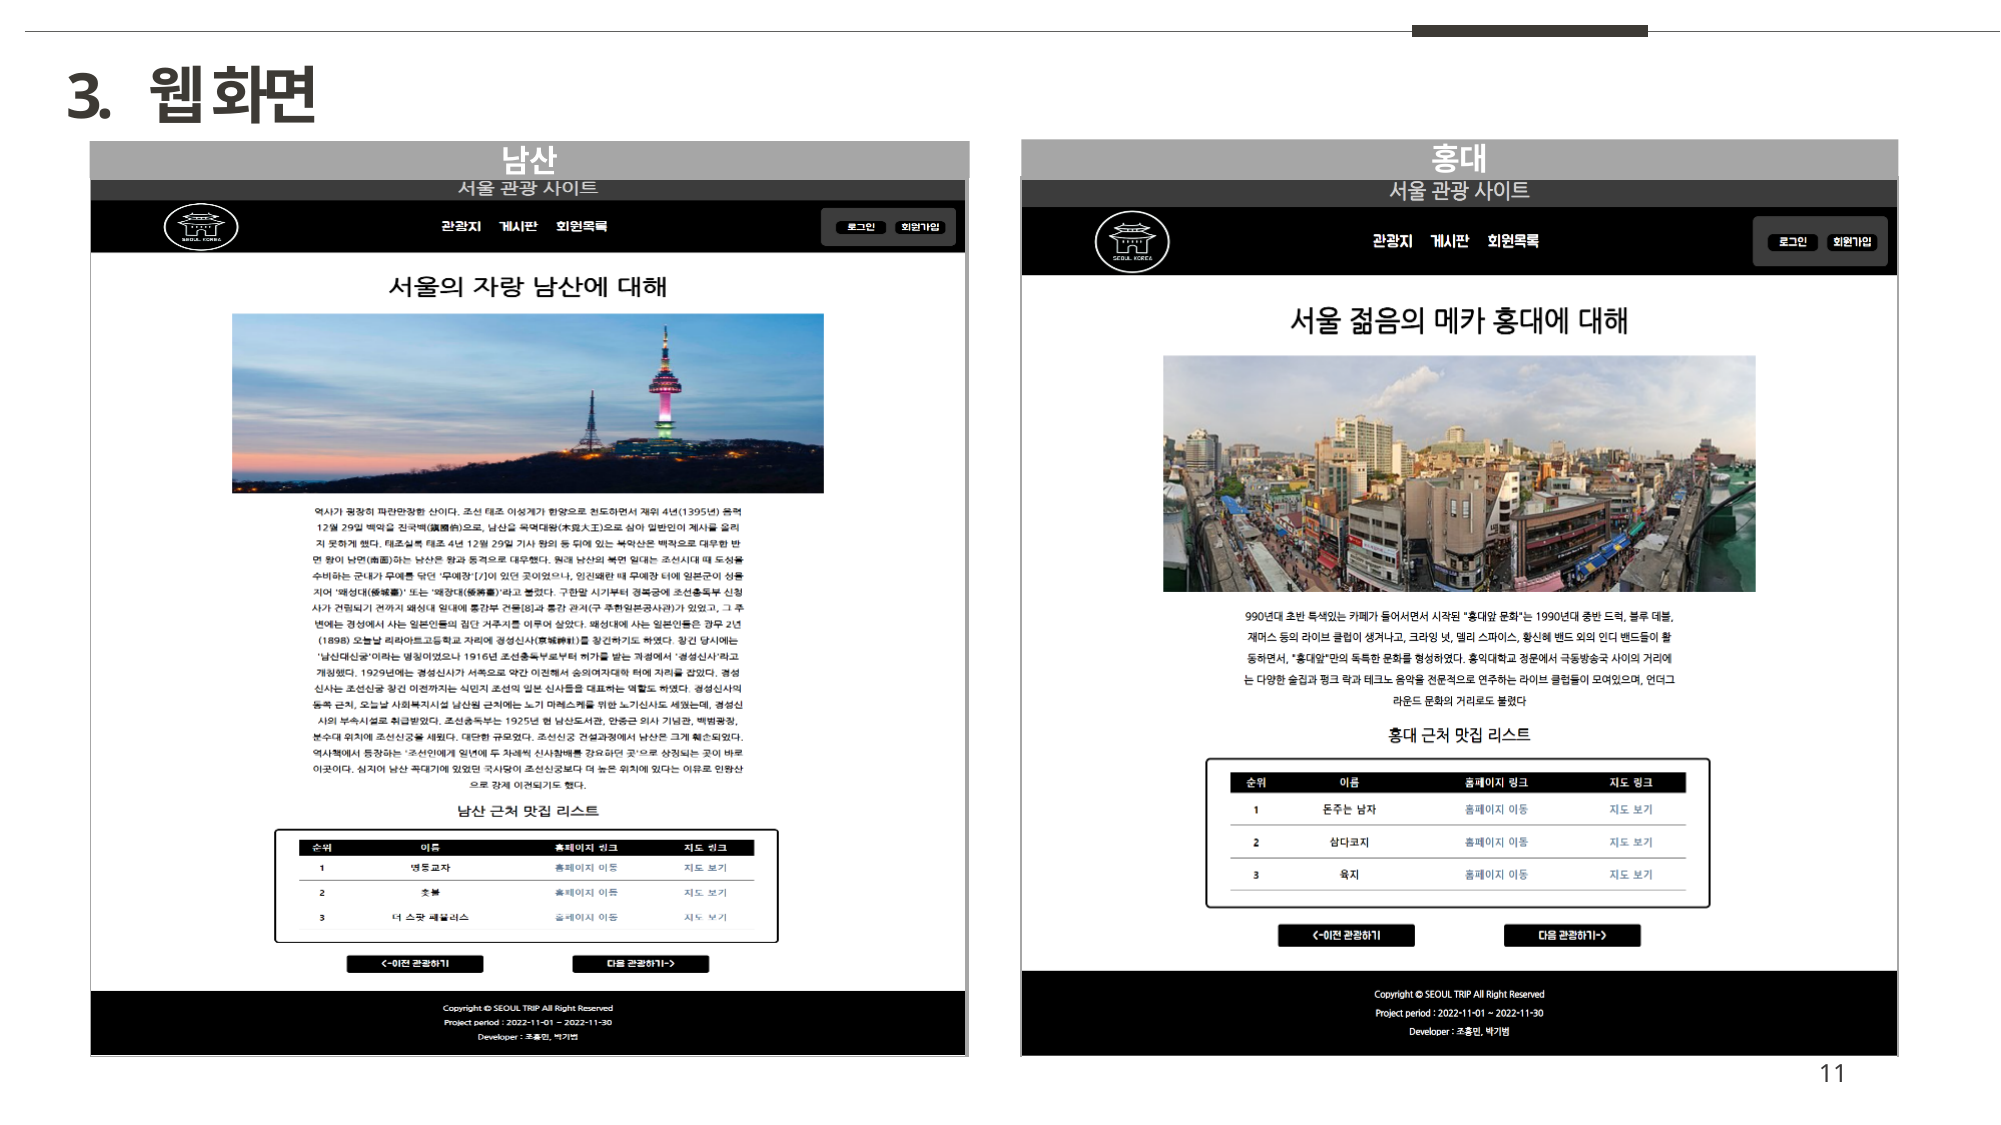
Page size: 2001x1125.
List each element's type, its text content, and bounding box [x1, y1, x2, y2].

picture [91, 180, 965, 1056]
slide_number 11 [1412, 1057, 1863, 1103]
text_box 홍대 [1020, 138, 1899, 177]
text_box 남산 [89, 140, 971, 179]
text_box 3. 웹 화면 [52, 48, 335, 139]
picture [1022, 180, 1897, 1057]
